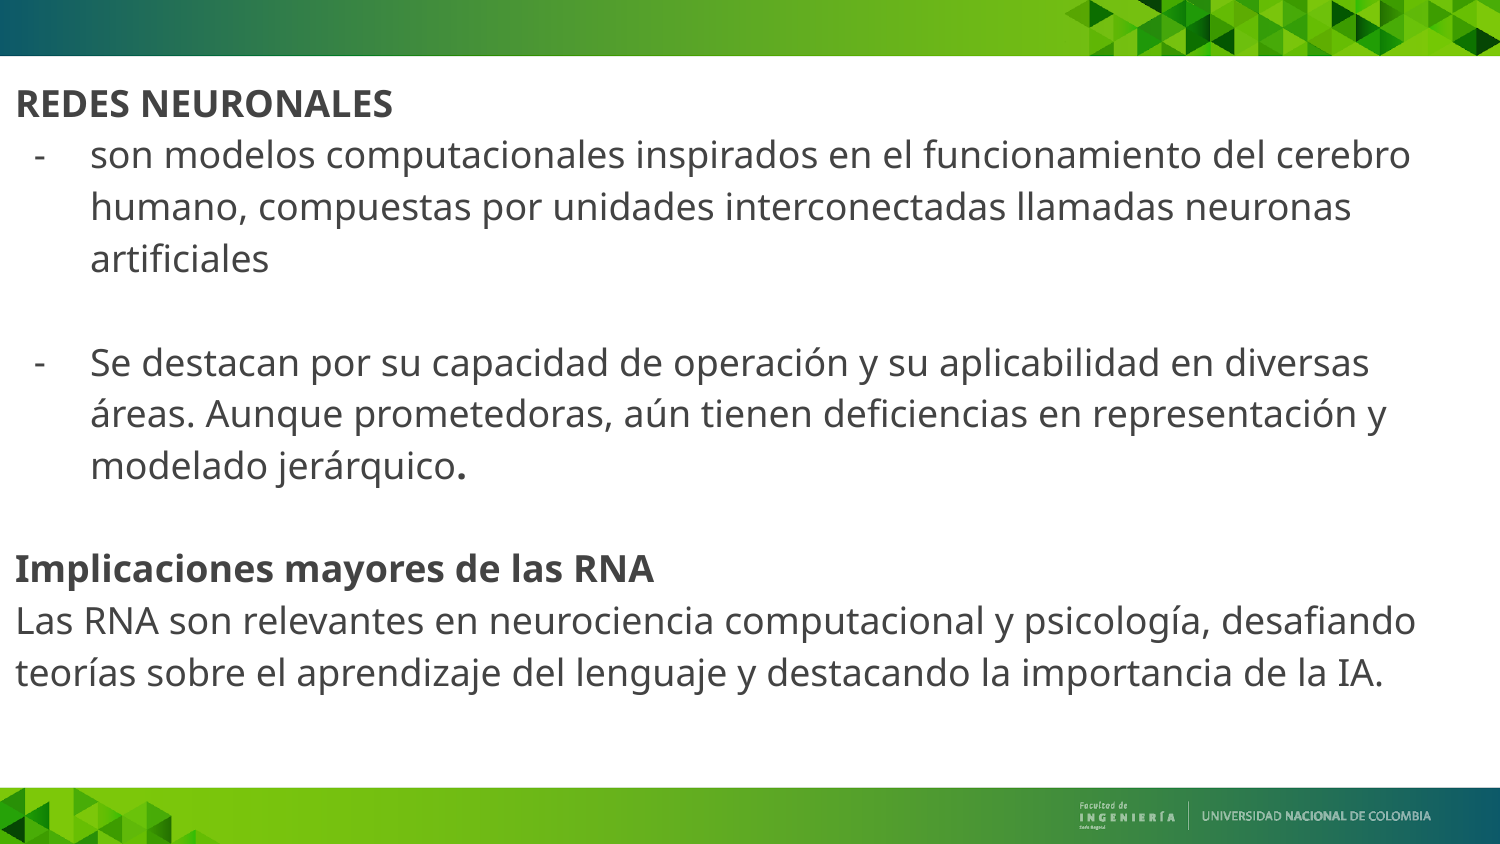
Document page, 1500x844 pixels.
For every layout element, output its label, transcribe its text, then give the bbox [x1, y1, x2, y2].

list REDES NEURONALES son modelos computacionales inspirados en el funcionamiento del cerebro humano, compuestas por unidades interconectadas llamadas neuronas artificiales Se destacan por su capacidad de operación y su aplicabilidad en diversas áreas. Aunque prometedoras, aún tienen deficiencias en representación y modelado jerárquico. Implicaciones mayores de las RNA Las RNA son relevantes en neurociencia computacional y psicología, desafiando teorías sobre el aprendizaje del lenguaje y destacando la importancia de la IA. [0, 58, 1500, 783]
picture [0, 0, 1500, 58]
picture [0, 783, 1500, 844]
